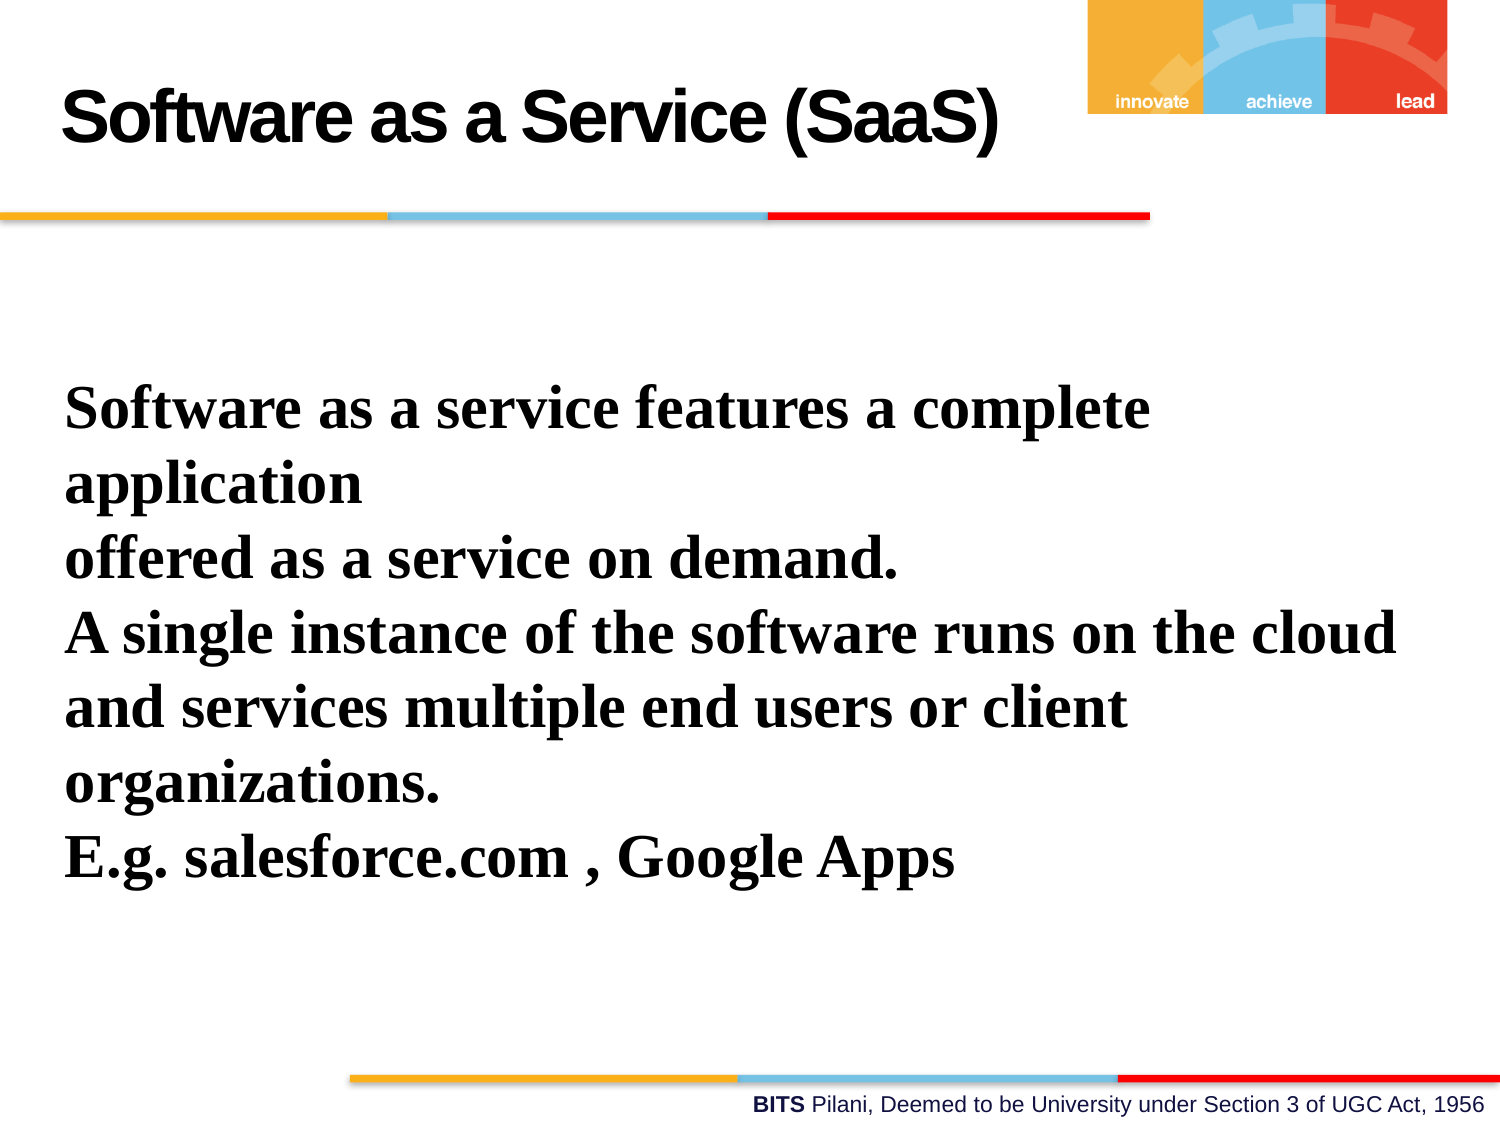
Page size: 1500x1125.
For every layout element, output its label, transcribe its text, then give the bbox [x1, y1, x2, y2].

list Software as a Service (SaaS) [45, 50, 1083, 191]
text_box Software as a service features a complete application offered as a service on demand. A single instance of the software runs on the cloud and services multiple end users or client organizations. E.g. salesforce.com , Google Apps [49, 358, 1414, 898]
picture [1087, 0, 1448, 114]
